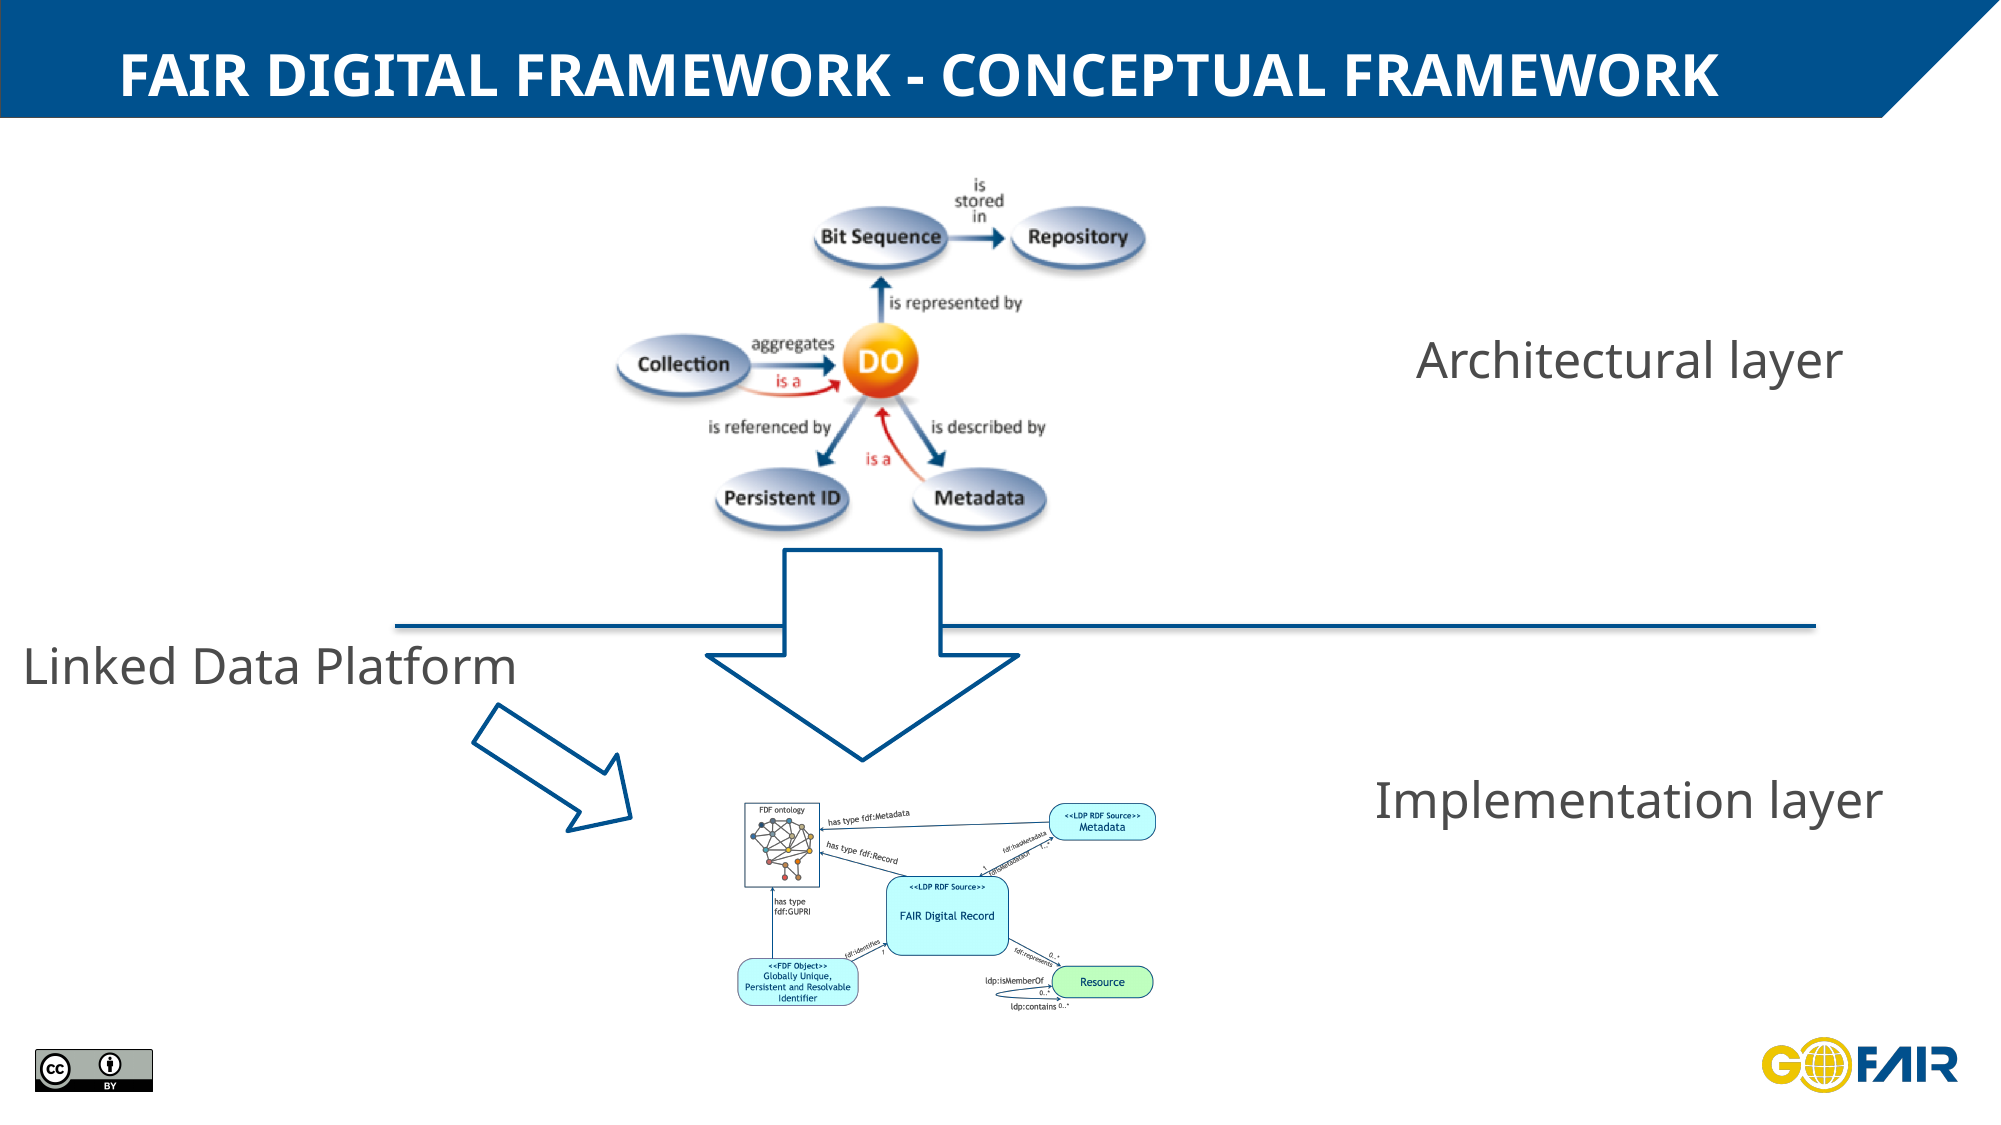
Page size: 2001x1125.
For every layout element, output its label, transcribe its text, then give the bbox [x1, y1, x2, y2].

picture [35, 1049, 153, 1092]
picture [604, 168, 1156, 551]
text_box [706, 627, 1019, 761]
text_box Implementation layer [1368, 760, 1892, 836]
text_box Architectural layer [1408, 321, 1852, 397]
picture [1762, 1037, 1958, 1093]
text_box Linked Data Platform [14, 626, 527, 702]
text_box [473, 704, 631, 832]
title Fair digital Framework - conceptual framework [117, 36, 1883, 109]
text_box [784, 551, 941, 625]
picture [731, 798, 1156, 1016]
